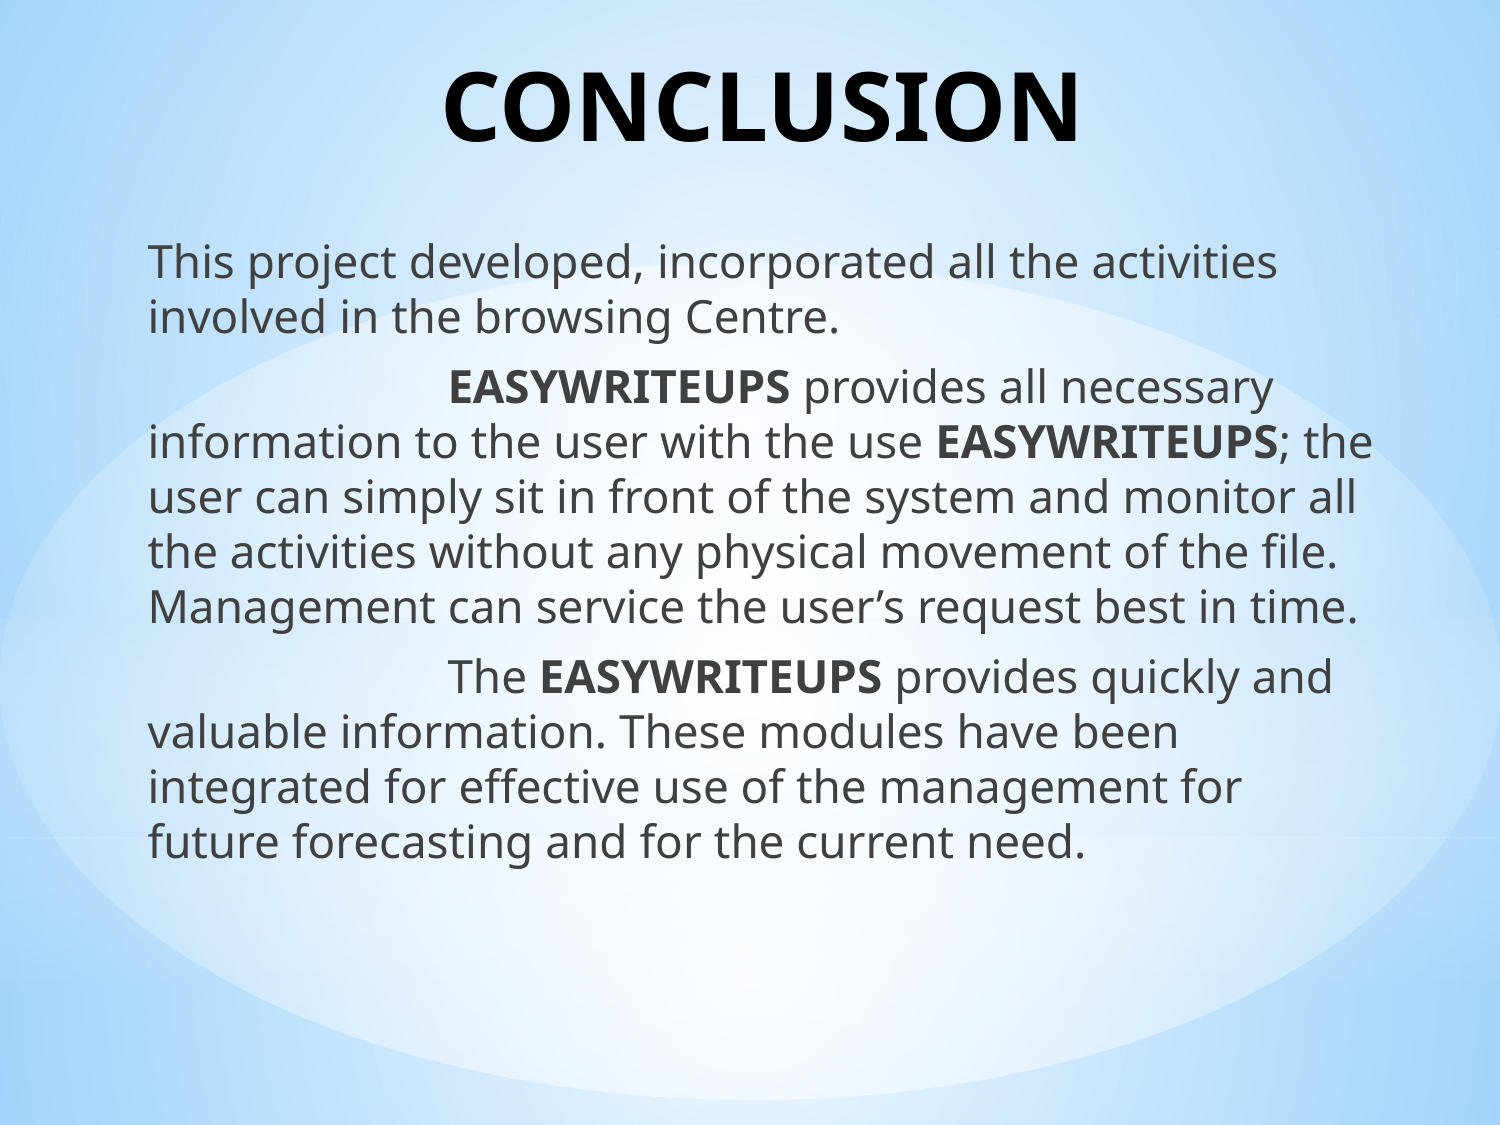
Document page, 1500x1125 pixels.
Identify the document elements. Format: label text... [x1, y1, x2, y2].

title CONCLUSION [228, 38, 1297, 224]
list This project developed, incorporated all the activities involved in the browsing Centre. EASYWRITEUPS provides all necessary information to the user with the use EASYWRITEUPS; the user can simply sit in front of the system and monitor all the activities without any physical movement of the file. Management can service the user’s request best in time. The EASYWRITEUPS provides quickly and valuable information. These modules have been integrated for effective use of the management for future forecasting and for the current need. [125, 224, 1400, 1050]
